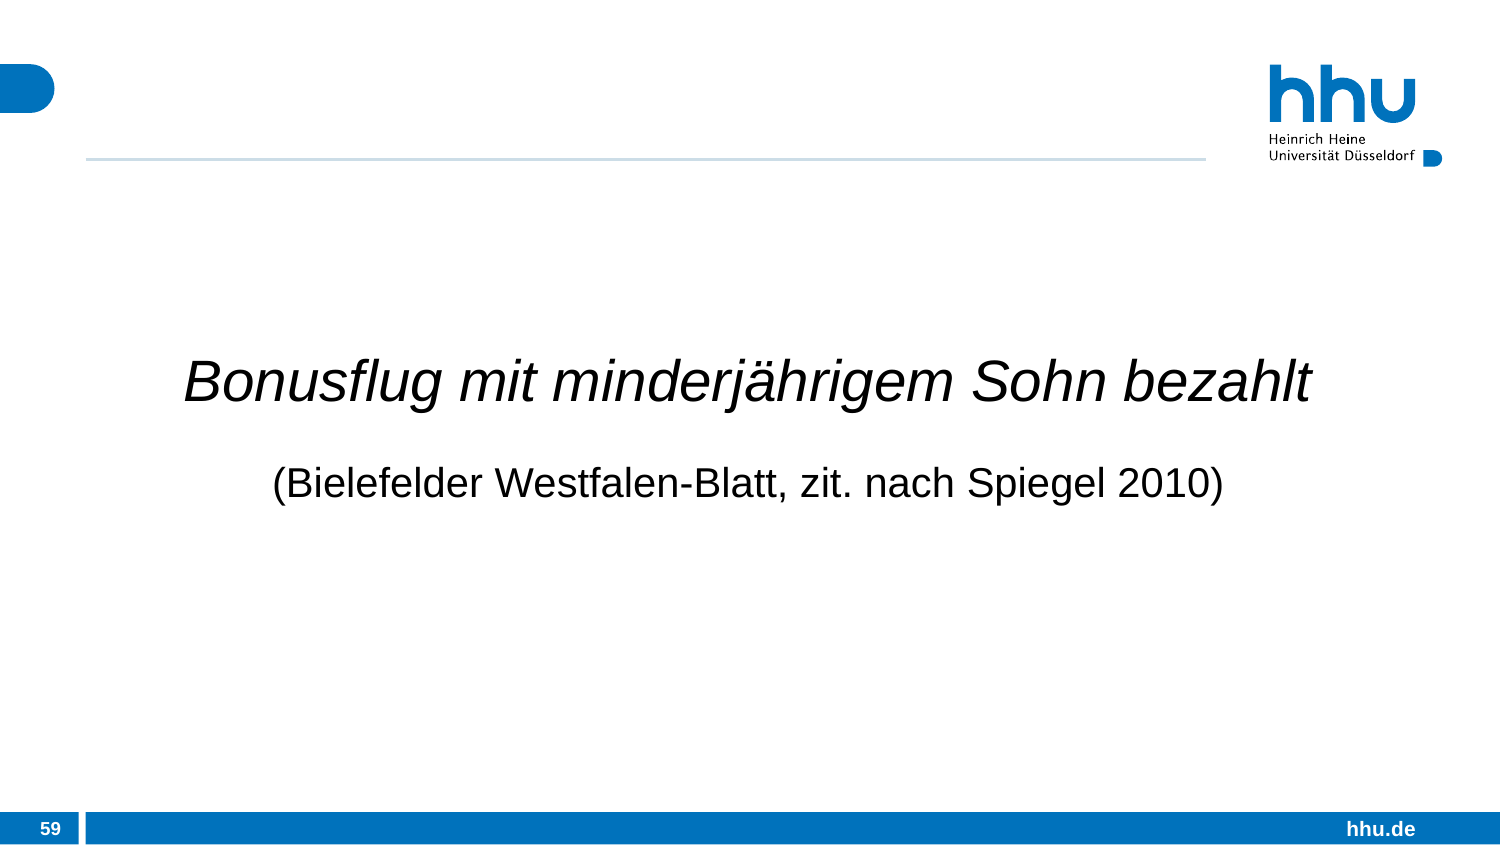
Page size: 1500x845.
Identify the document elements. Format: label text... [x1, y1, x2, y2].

list Bonusflug mit minderjährigem Sohn bezahlt (Bielefelder Westfalen-Blatt, zit. nach Spiegel 2010) [84, 339, 1413, 845]
slide_number 59 [5, 816, 62, 841]
